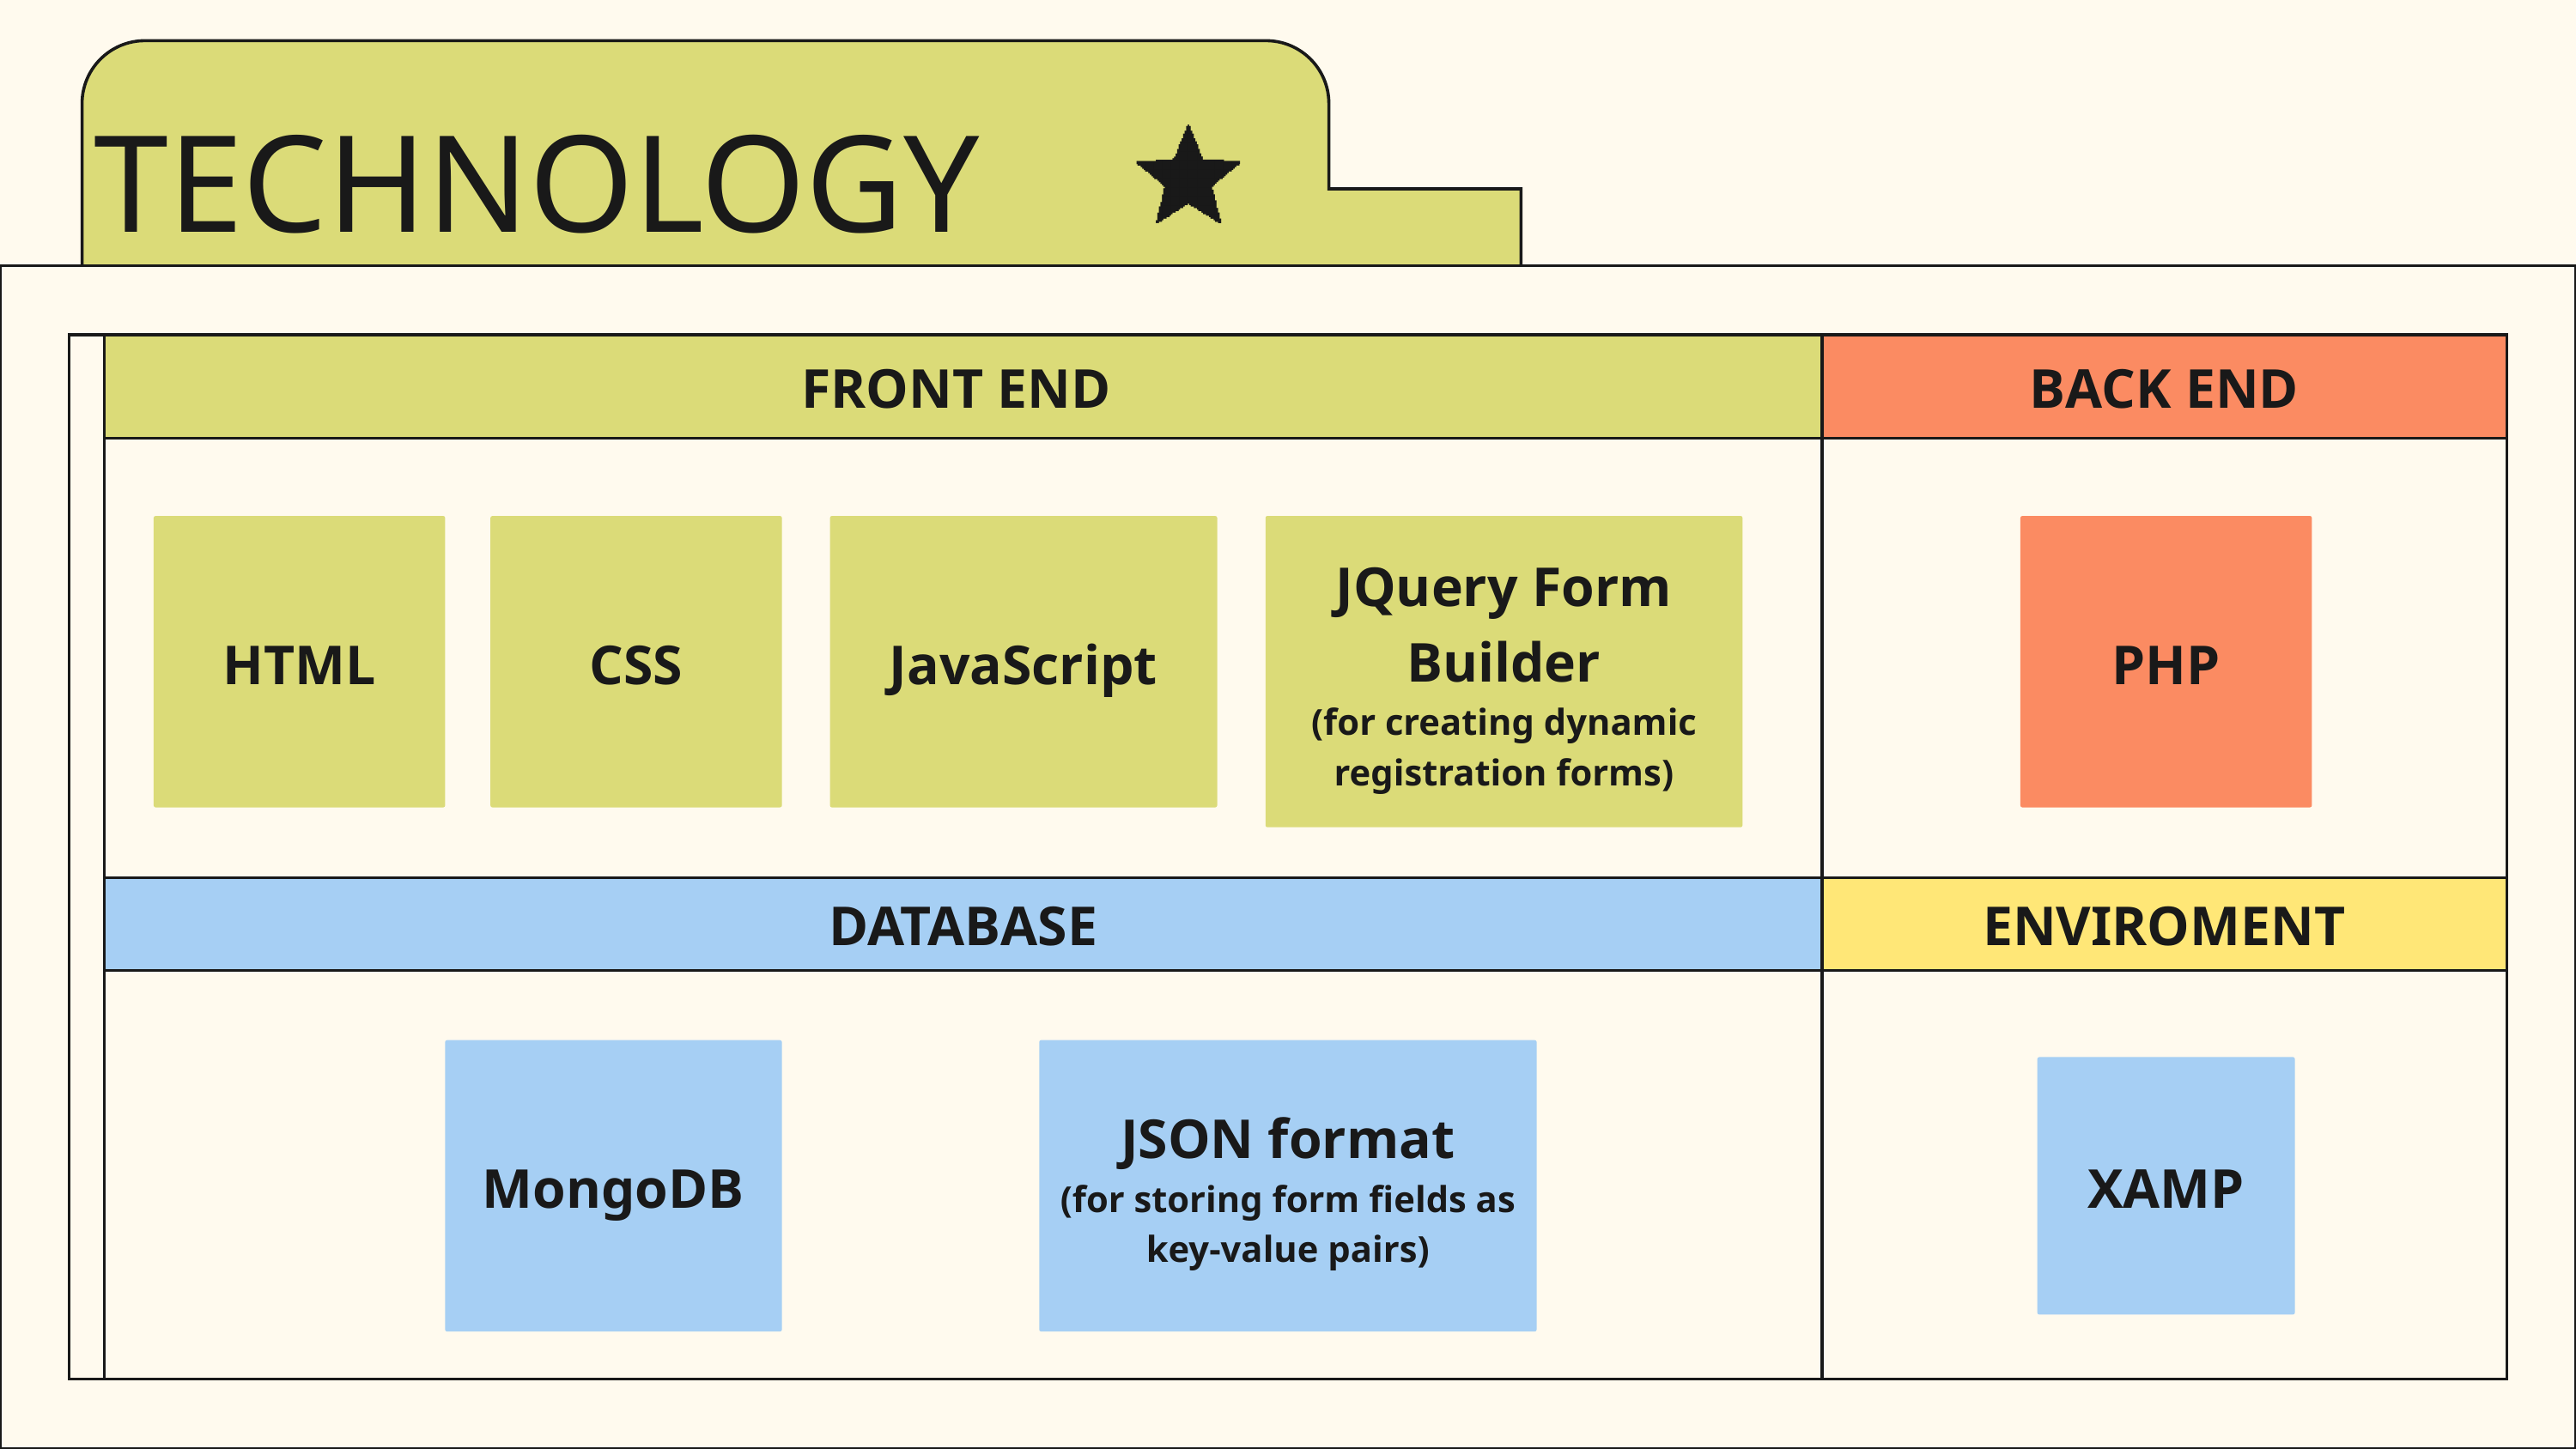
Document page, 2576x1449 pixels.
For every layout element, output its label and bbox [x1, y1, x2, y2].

text_box [0, 265, 2576, 1449]
text_box [1265, 515, 1743, 828]
text_box [153, 515, 446, 808]
text_box [2020, 515, 2312, 808]
text_box [2037, 1057, 2295, 1315]
text_box [445, 1040, 782, 1332]
text_box [1039, 1040, 1537, 1332]
text_box [829, 515, 1218, 808]
text_box [80, 39, 1523, 262]
text_box [489, 515, 782, 808]
